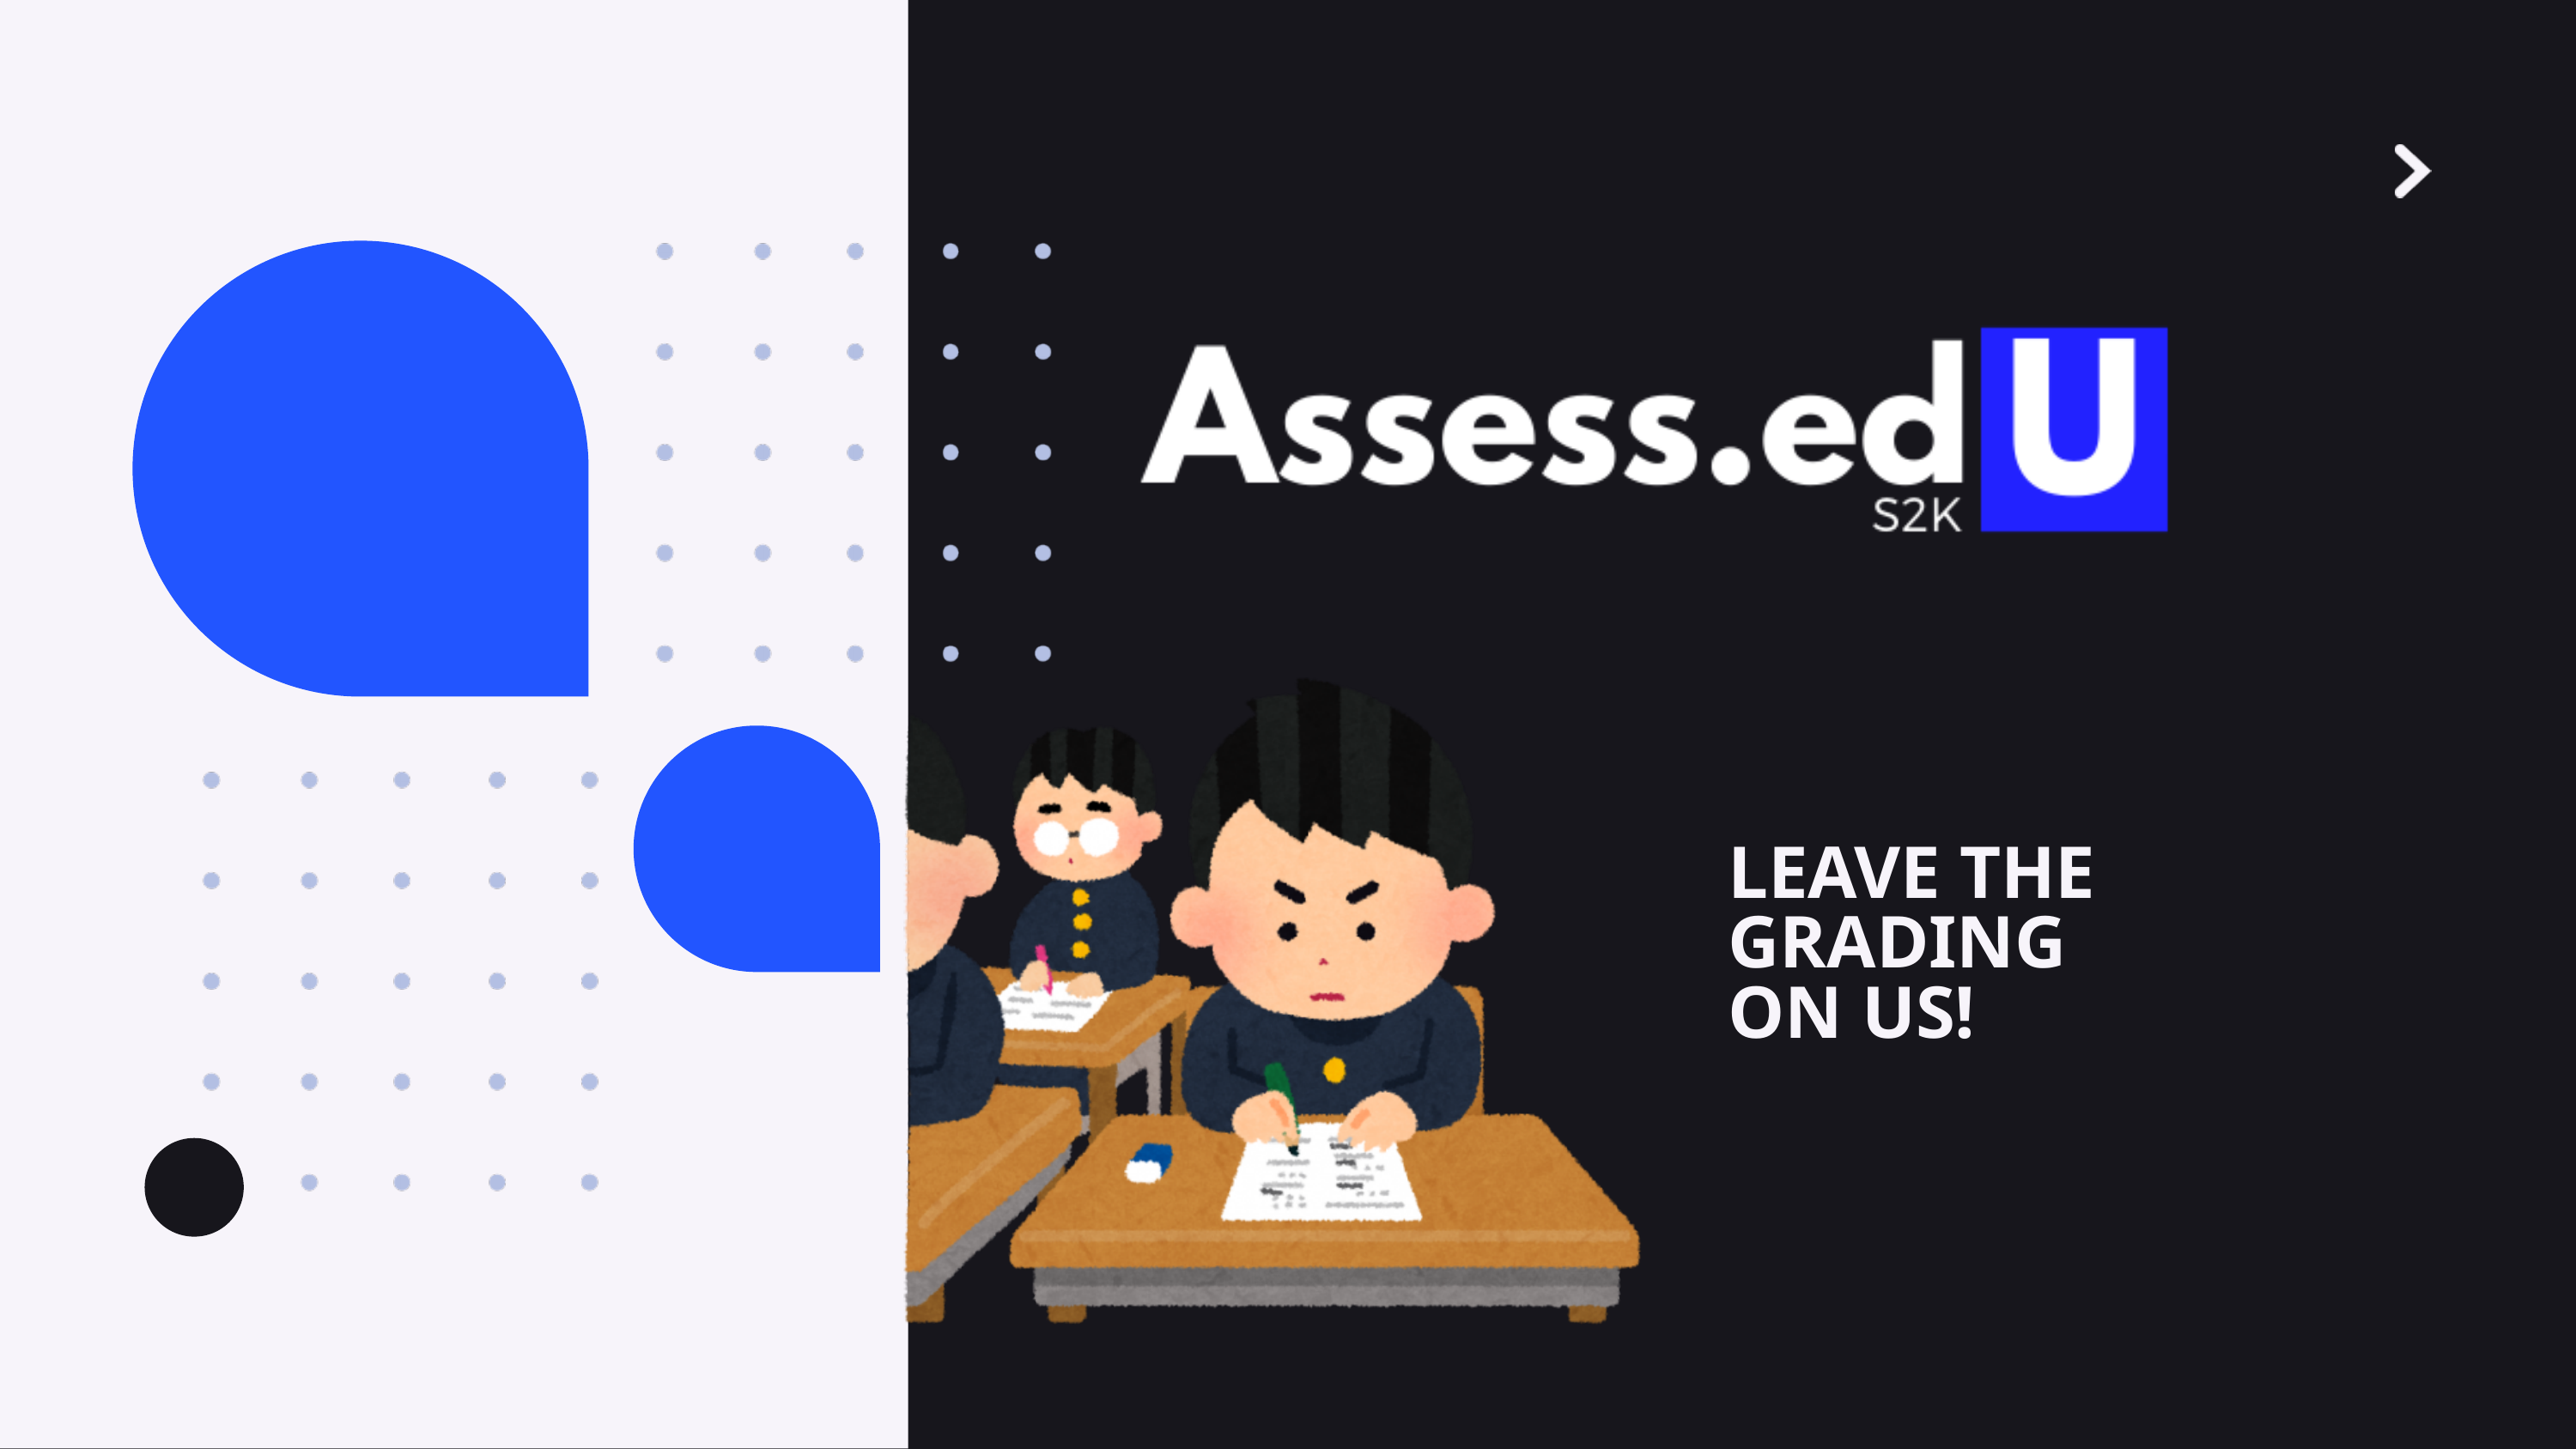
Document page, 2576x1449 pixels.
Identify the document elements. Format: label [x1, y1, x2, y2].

text_box [132, 240, 589, 697]
text_box [144, 1137, 244, 1237]
picture [2394, 144, 2432, 198]
picture [182, 775, 619, 1182]
picture [635, 246, 1659, 1370]
text_box [1409, 349, 2576, 1057]
picture [1121, 314, 2182, 545]
text_box [633, 724, 875, 973]
text_box [0, 0, 908, 1449]
